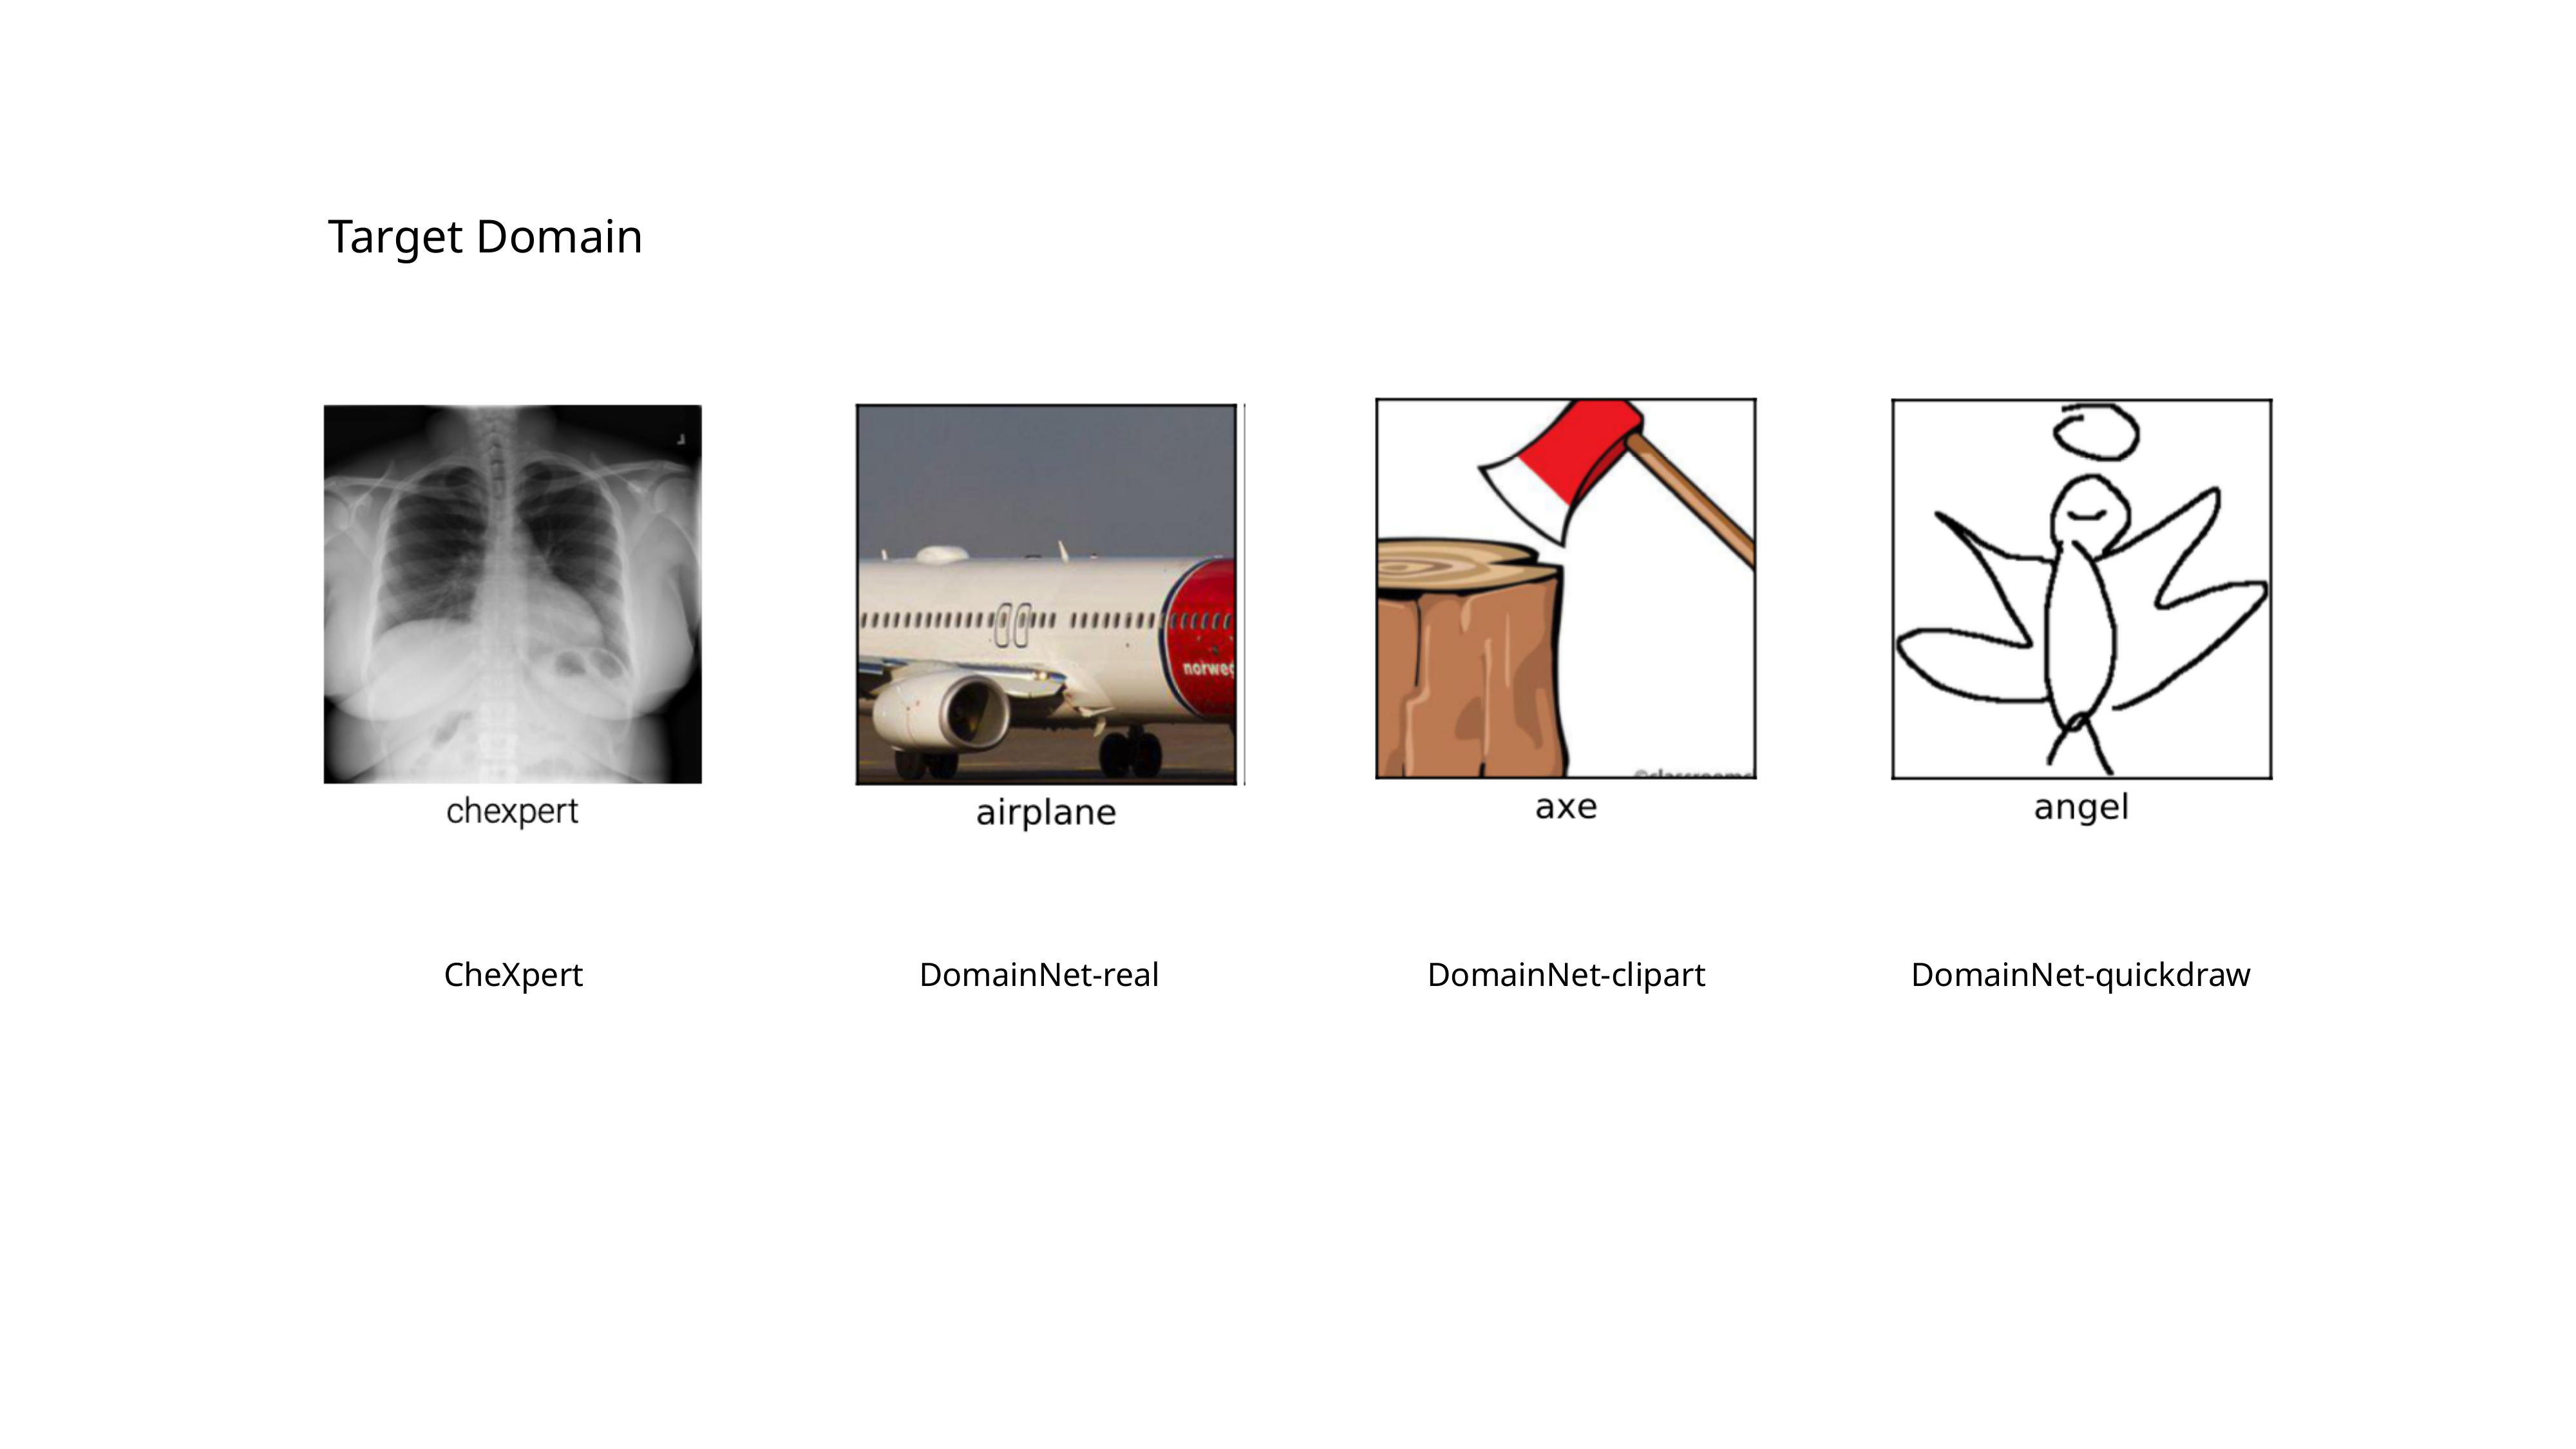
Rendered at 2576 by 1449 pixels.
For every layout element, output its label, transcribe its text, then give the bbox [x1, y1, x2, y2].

picture [834, 381, 1245, 842]
text_box DomainNet-clipart [1422, 952, 1712, 999]
text_box Target Domain [323, 207, 650, 268]
picture [301, 384, 726, 840]
text_box DomainNet-real [913, 952, 1166, 999]
picture [1372, 394, 1761, 829]
picture [1888, 392, 2275, 831]
text_box CheXpert [438, 952, 590, 999]
text_box DomainNet-quickdraw [1906, 952, 2257, 999]
